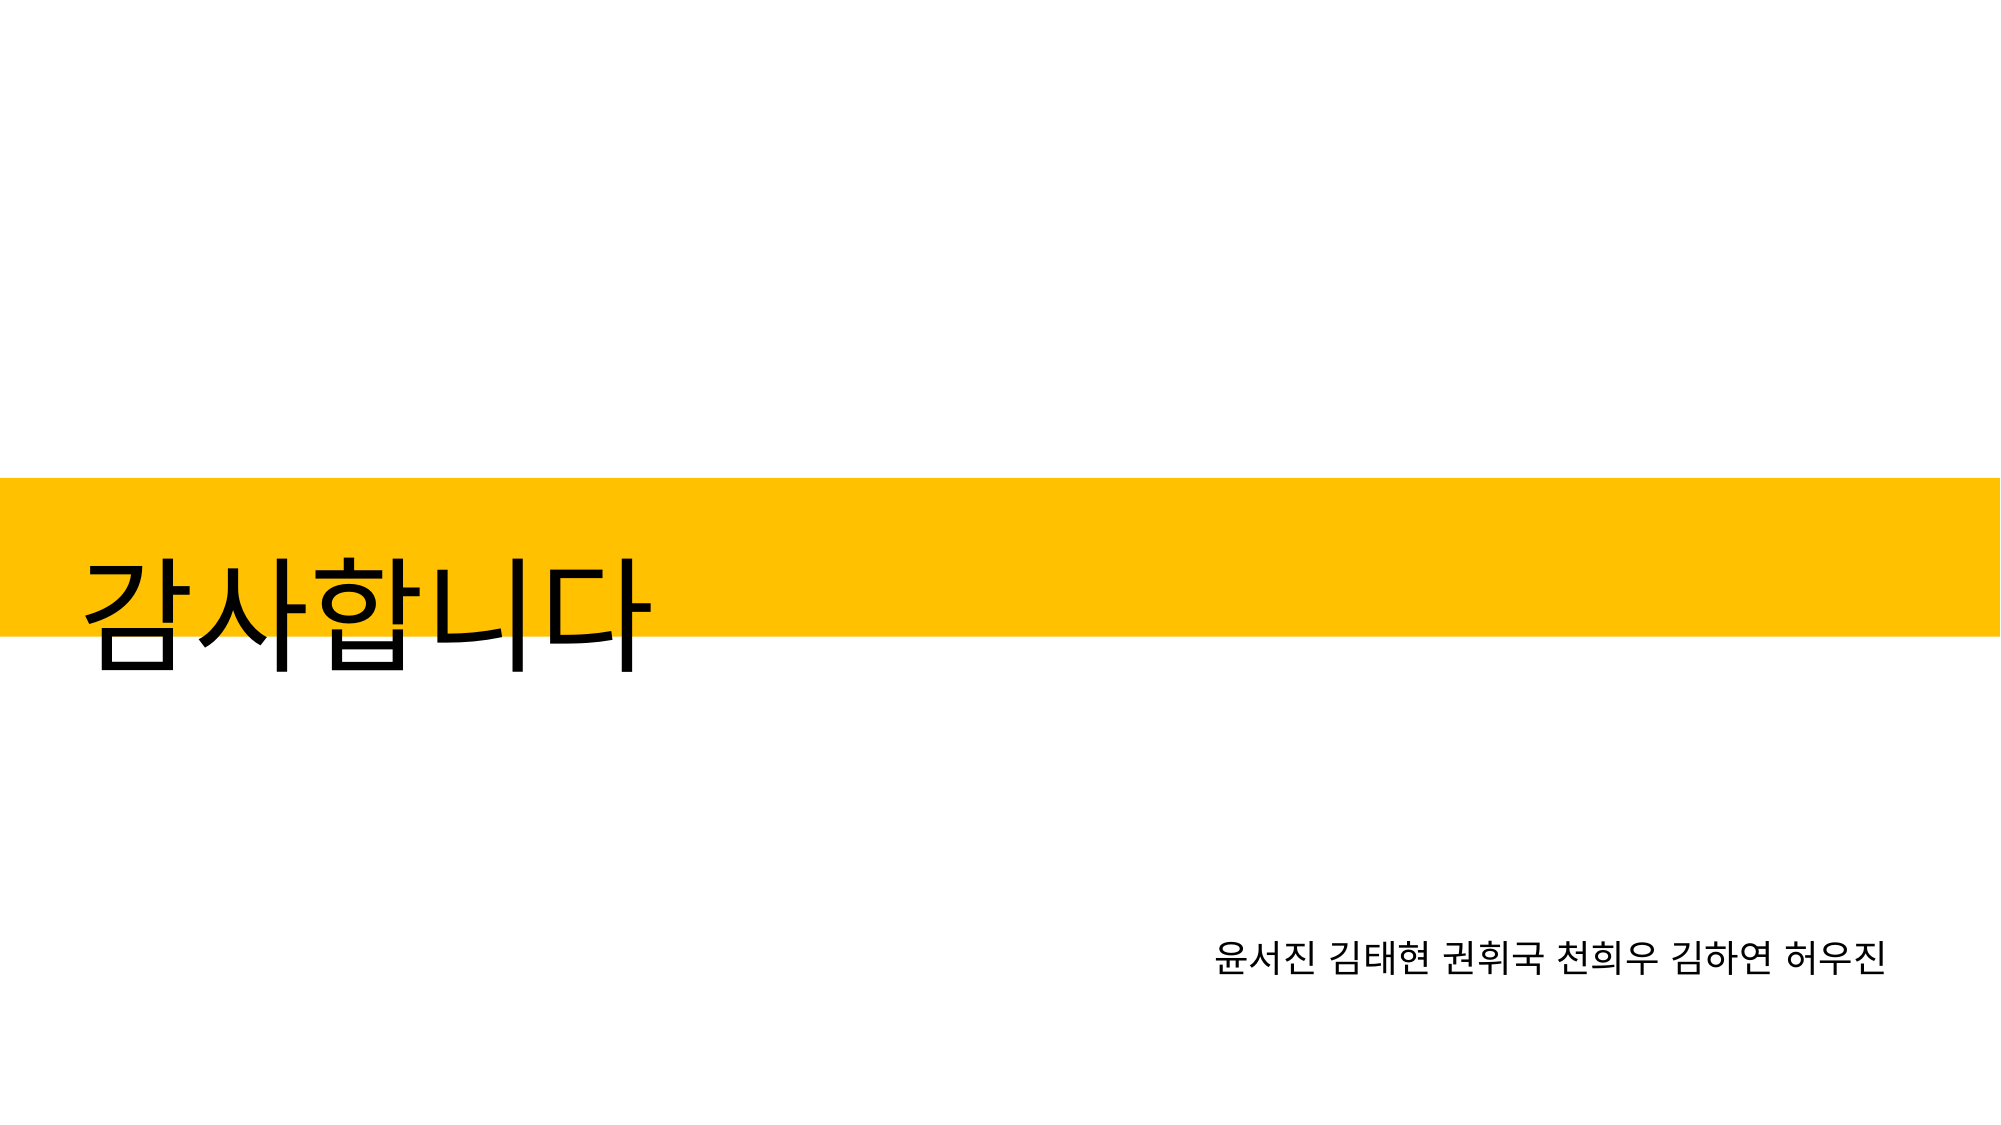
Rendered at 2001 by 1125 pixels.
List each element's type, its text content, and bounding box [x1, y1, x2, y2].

text_box 윤서진 김태현 권휘국 천희우 김하연 허우진 [1199, 927, 1904, 988]
text_box 감사합니다 [64, 522, 1144, 649]
text_box [0, 477, 2000, 637]
